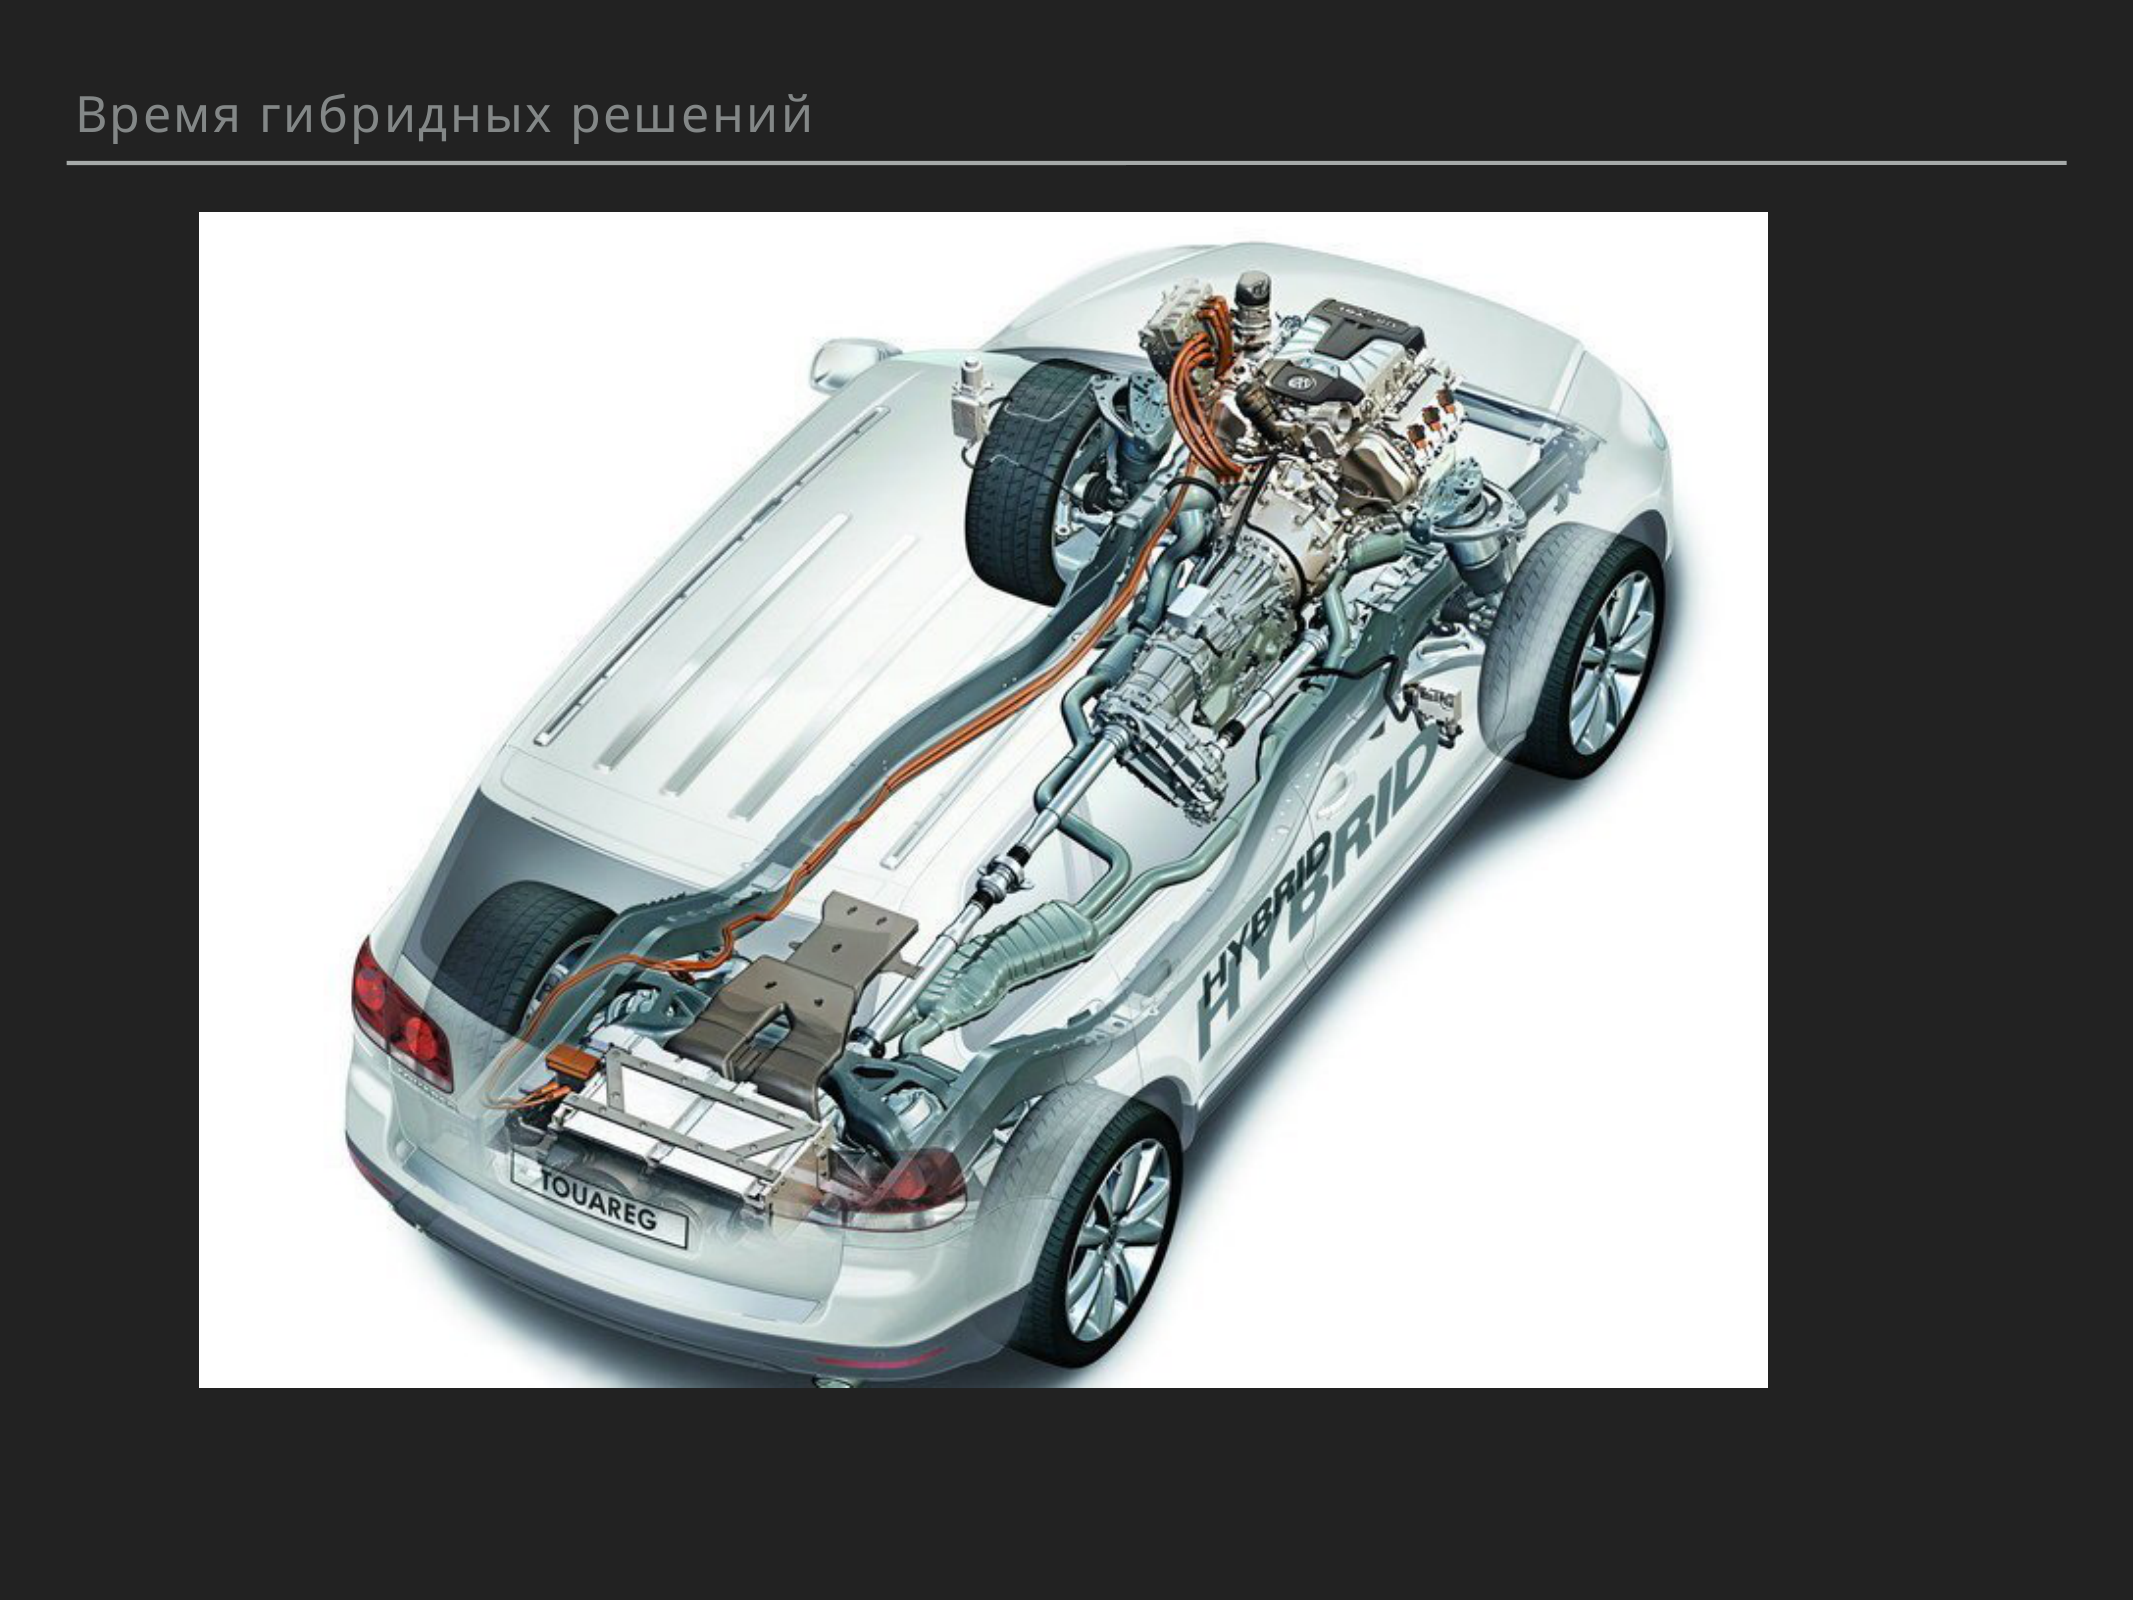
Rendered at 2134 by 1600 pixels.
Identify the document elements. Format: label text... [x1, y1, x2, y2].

picture [199, 211, 1768, 1388]
list Время гибридных решений [66, 74, 1901, 151]
